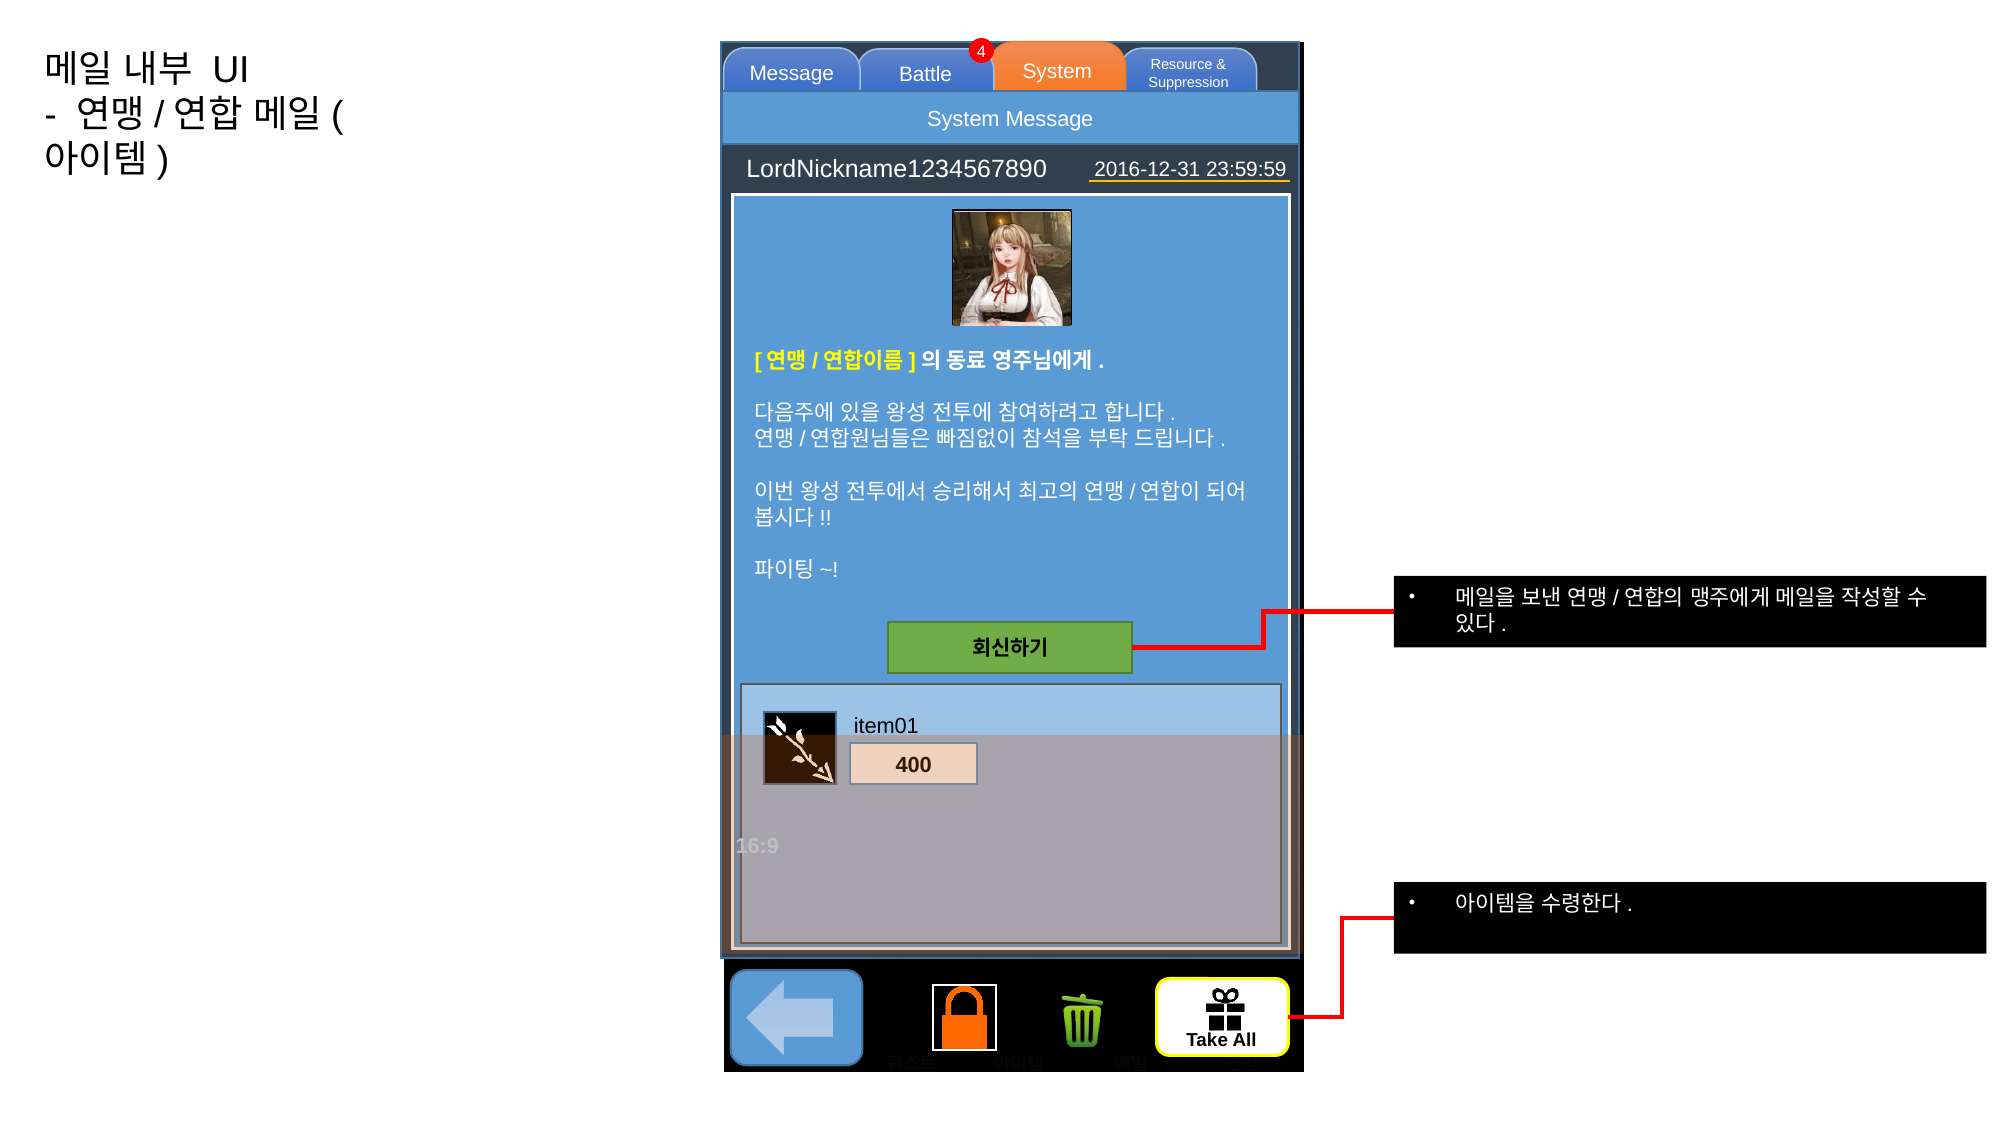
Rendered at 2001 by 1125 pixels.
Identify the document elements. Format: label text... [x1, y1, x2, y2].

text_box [731, 149, 1302, 949]
text_box 아이템을 수령한다. [1393, 882, 1987, 954]
text_box 메일을 보낸 연맹/연합의 맹주에게 메일을 작성할 수 있다. [1393, 575, 1987, 648]
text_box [1288, 917, 1395, 1018]
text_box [721, 37, 1300, 144]
text_box 메일 내부 UI - 연맹/연합 메일(아이템) [29, 37, 458, 99]
picture [1300, 42, 1304, 611]
picture [724, 144, 1304, 1073]
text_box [1131, 611, 1395, 648]
